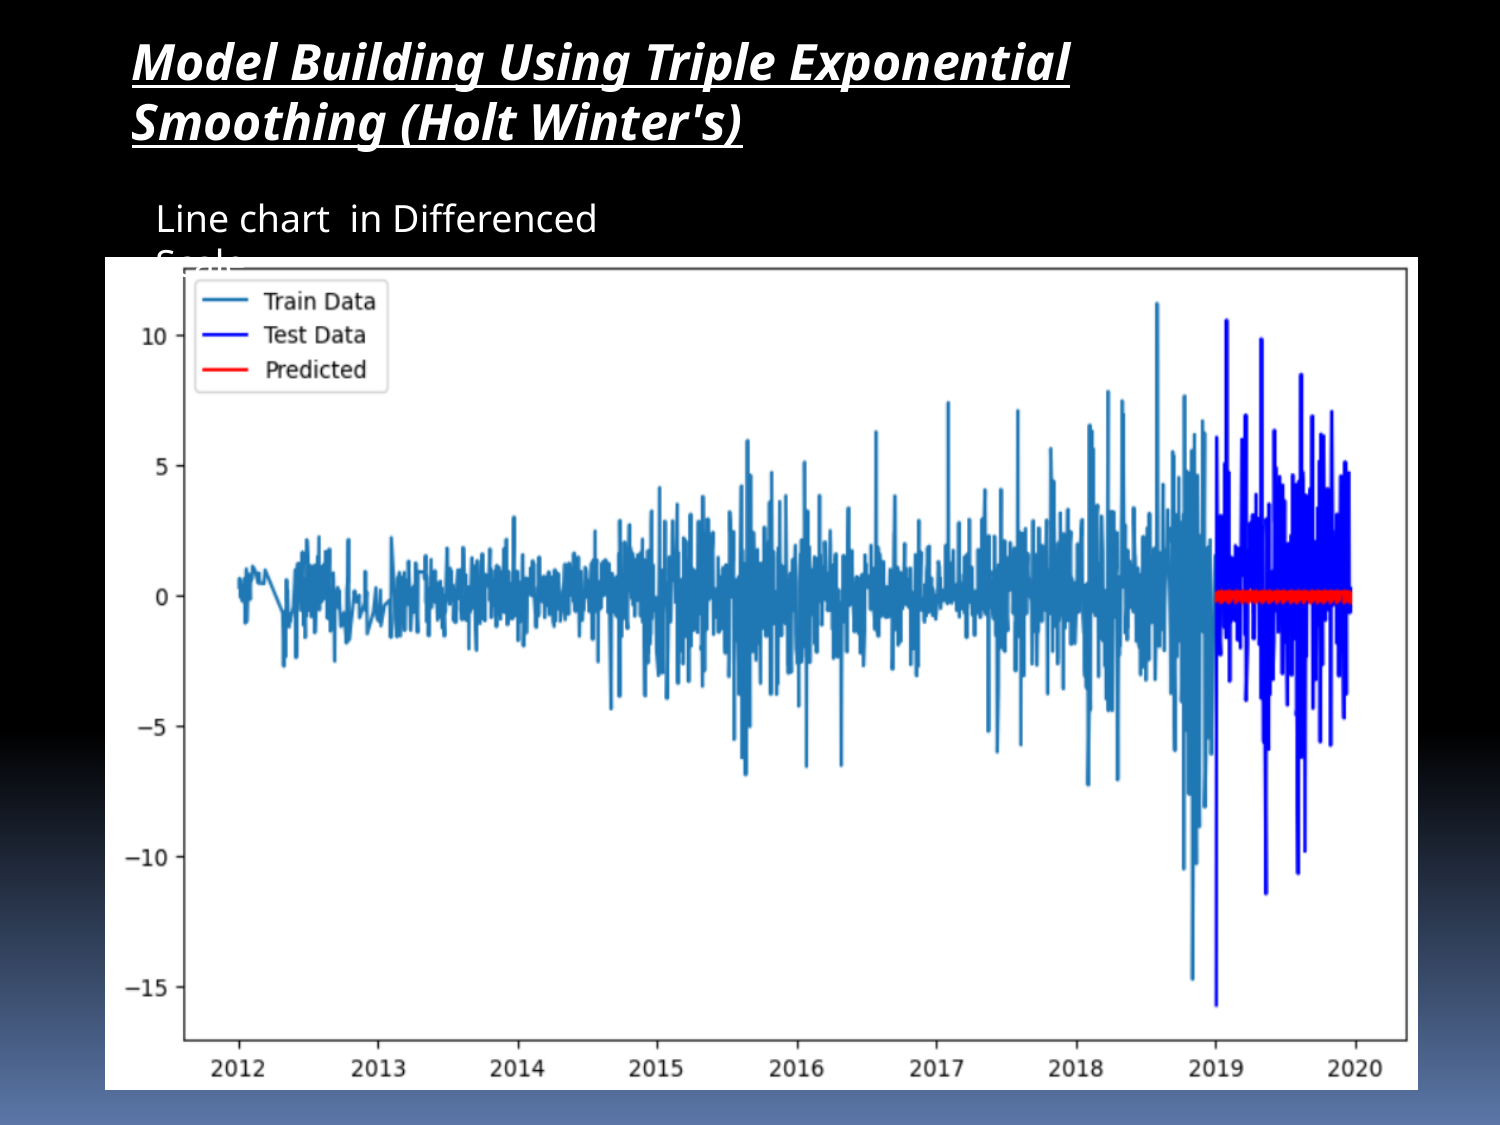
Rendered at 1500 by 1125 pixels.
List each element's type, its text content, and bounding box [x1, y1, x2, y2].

picture [104, 257, 1419, 1091]
text_box Model Building Using Triple Exponential Smoothing (Holt Winter's) [117, 23, 1231, 204]
text_box Line chart in Differenced Scale [140, 187, 654, 250]
